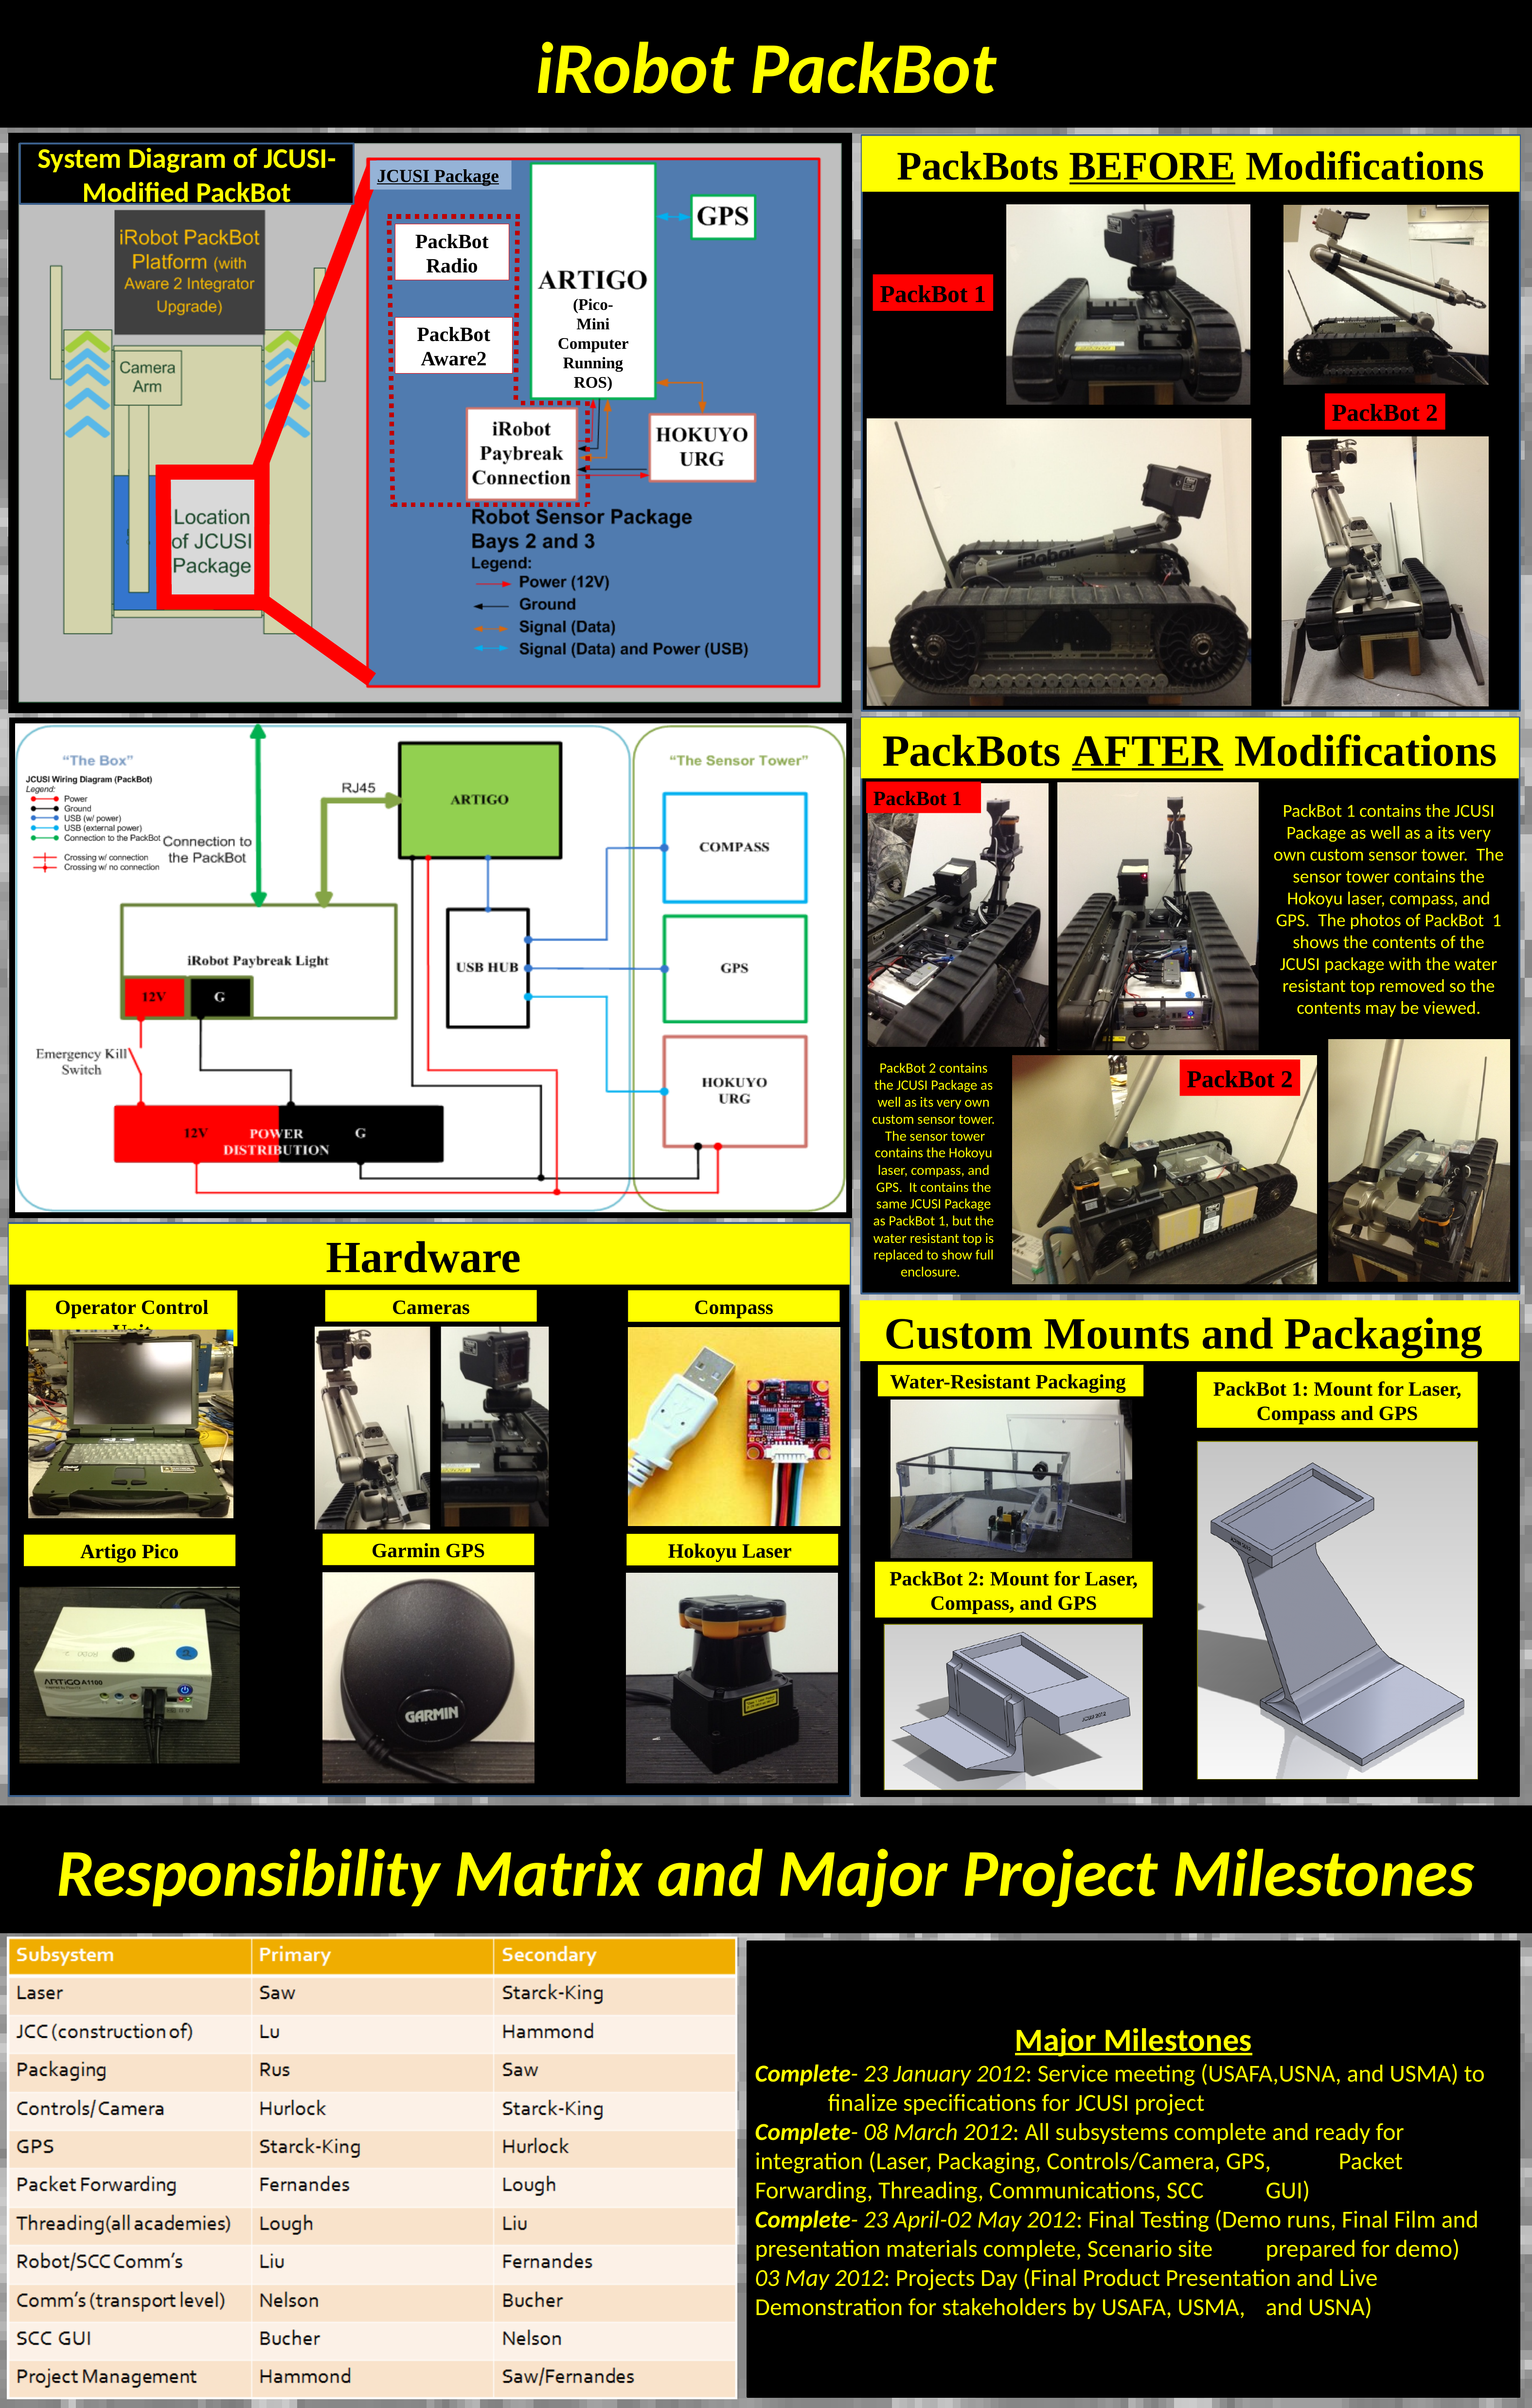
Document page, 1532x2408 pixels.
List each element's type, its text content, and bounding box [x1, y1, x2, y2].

text_box [860, 1300, 1520, 1797]
text_box PackBots AFTER Modifications [861, 718, 1519, 778]
text_box Operator Control Unit [26, 1290, 238, 1347]
text_box PackBot 1 [873, 274, 994, 311]
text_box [389, 220, 393, 507]
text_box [516, 221, 518, 402]
text_box [861, 134, 1521, 712]
text_box Water-Resistant Packaging [878, 1365, 1144, 1397]
text_box PackBot 2 contains the JCUSI Package as well as its very own custom sensor tower. The sensor tower contains the Hokoyu laser, compass, and GPS. It contains the same JCUSI Package as PackBot 1, but the water resistant top is replaced to show full enclosure. [862, 1053, 1005, 1285]
text_box [860, 717, 1520, 1294]
text_box Compass [628, 1290, 840, 1322]
text_box PackBot 2 [1325, 393, 1445, 430]
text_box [259, 599, 372, 680]
text_box PackBot 1 contains the JCUSI Package as well as a its very own custom sensor tower. The sensor tower contains the Hokoyu laser, compass, and GPS. The photos of PackBot 1 shows the contents of the JCUSI package with the water resistant top removed so the contents may be viewed. [1265, 784, 1512, 1032]
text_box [257, 160, 377, 474]
text_box Responsibility Matrix and Major Project Milestones [0, 1805, 1532, 1933]
text_box PackBots BEFORE Modifications [861, 136, 1520, 192]
text_box Custom Mounts and Packaging [859, 1300, 1519, 1361]
picture [0, 128, 1532, 1805]
text_box [8, 1222, 851, 1797]
text_box Major Milestones Complete- 23 January 2012: Service meeting (USAFA,USNA, and USMA) to finalize specifications for JCUSI project Complete- 08 March 2012: All subsystems complete and ready for integration (Laser, Packaging, Controls/Camera, GPS, Packet Forwarding, Threading, Communications, SCC GUI) Complete- 23 April-02 May 2012: Final Testing (Demo runs, Final Film and presentation materials complete, Scenario site prepared for demo) 03 May 2012: Projects Day (Final Product Presentation and Live Demonstration for stakeholders by USAFA, USMA, and USNA) [747, 1941, 1520, 2398]
text_box Hokoyu Laser [626, 1534, 838, 1565]
text_box PackBot 1: Mount for Laser, Compass and GPS [1197, 1372, 1478, 1428]
text_box Garmin GPS [322, 1533, 534, 1565]
text_box Hardware [8, 1224, 850, 1285]
text_box iRobot PackBot [0, 0, 1532, 128]
text_box PackBot 2: Mount for Laser, Compass, and GPS [875, 1562, 1153, 1618]
text_box PackBot 1 [866, 781, 981, 784]
text_box Cameras [325, 1290, 537, 1322]
picture [0, 1933, 1532, 2408]
text_box Artigo Pico [24, 1534, 236, 1566]
